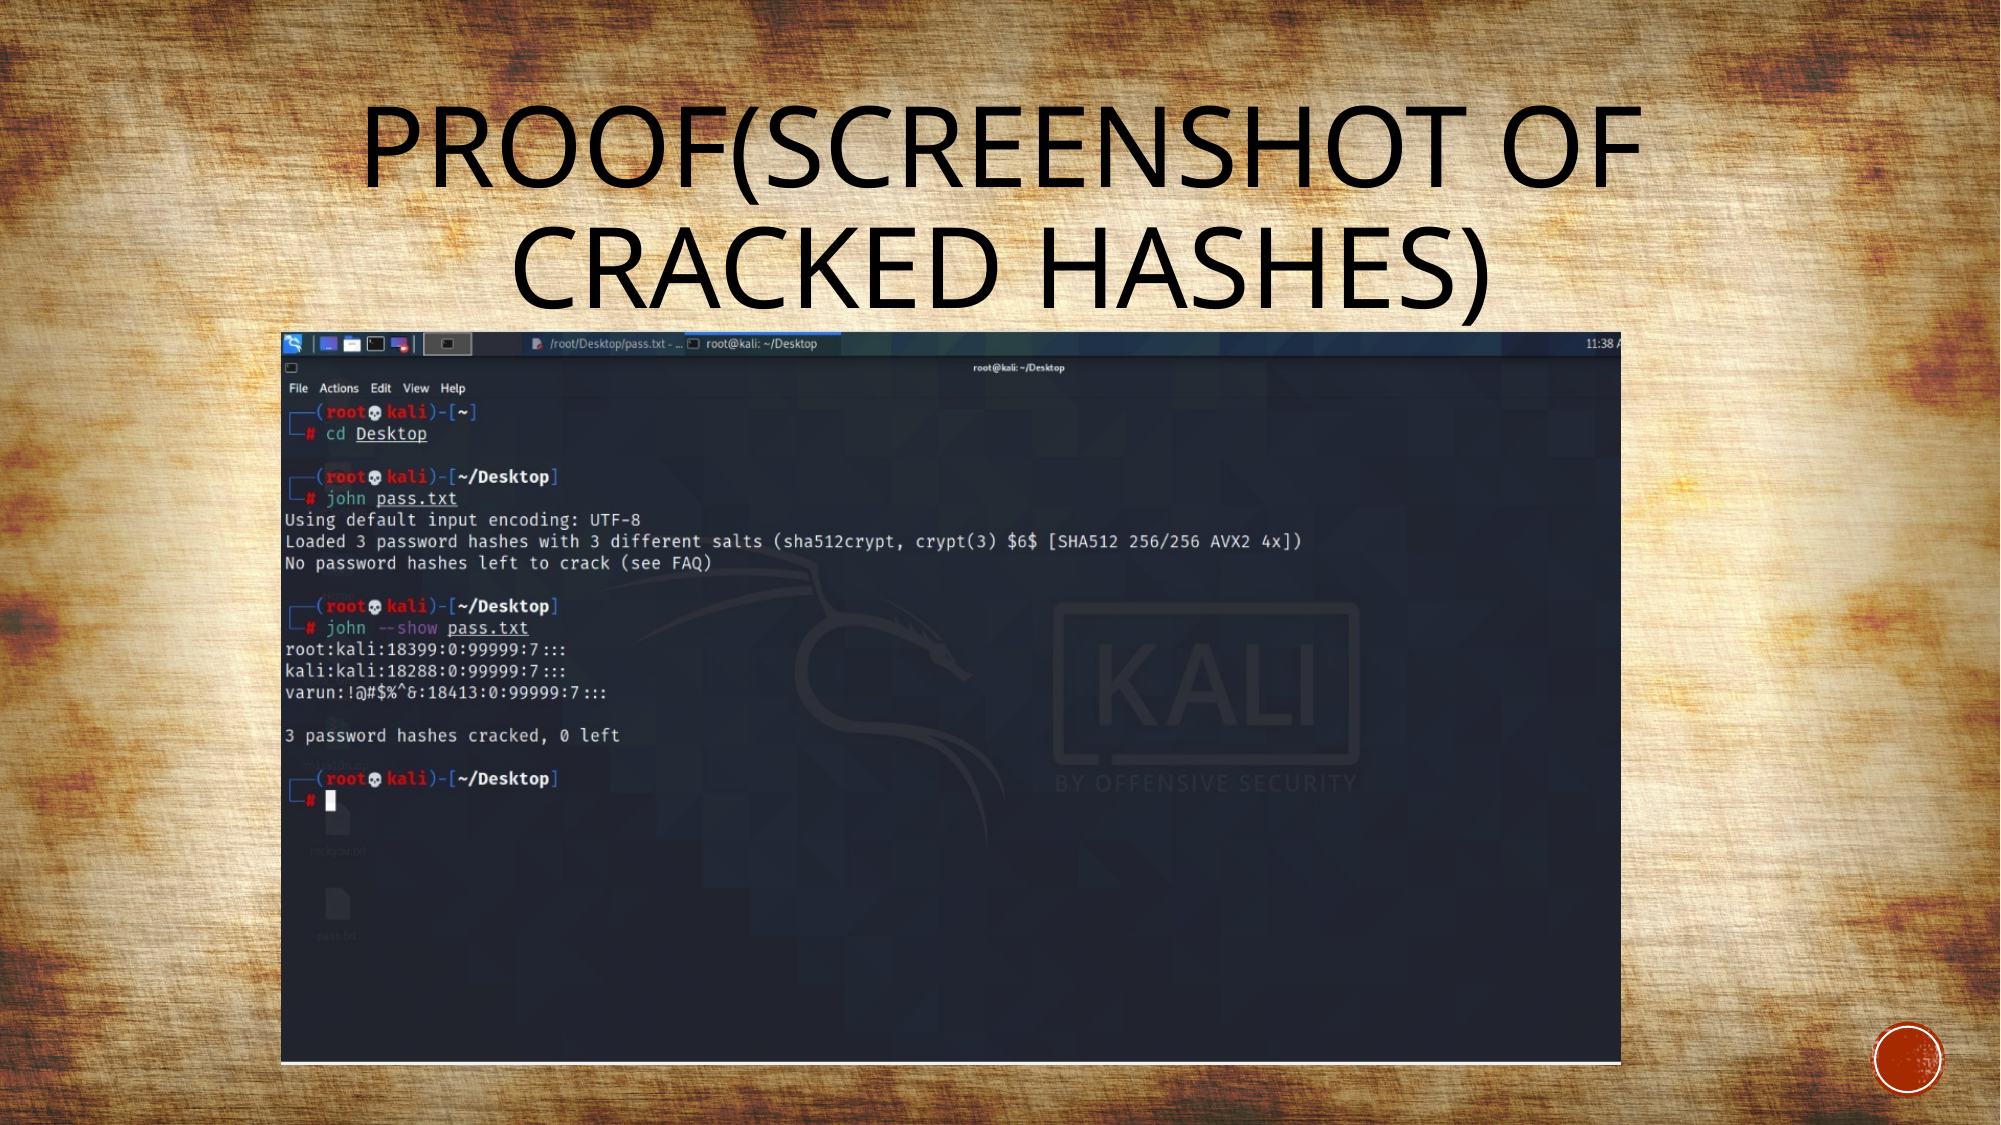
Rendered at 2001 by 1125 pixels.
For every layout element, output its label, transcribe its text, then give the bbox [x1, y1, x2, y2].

title Proof(screenshot of cracked hashes) [175, 79, 1826, 344]
picture [0, 0, 2001, 1125]
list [285, 335, 1619, 1061]
